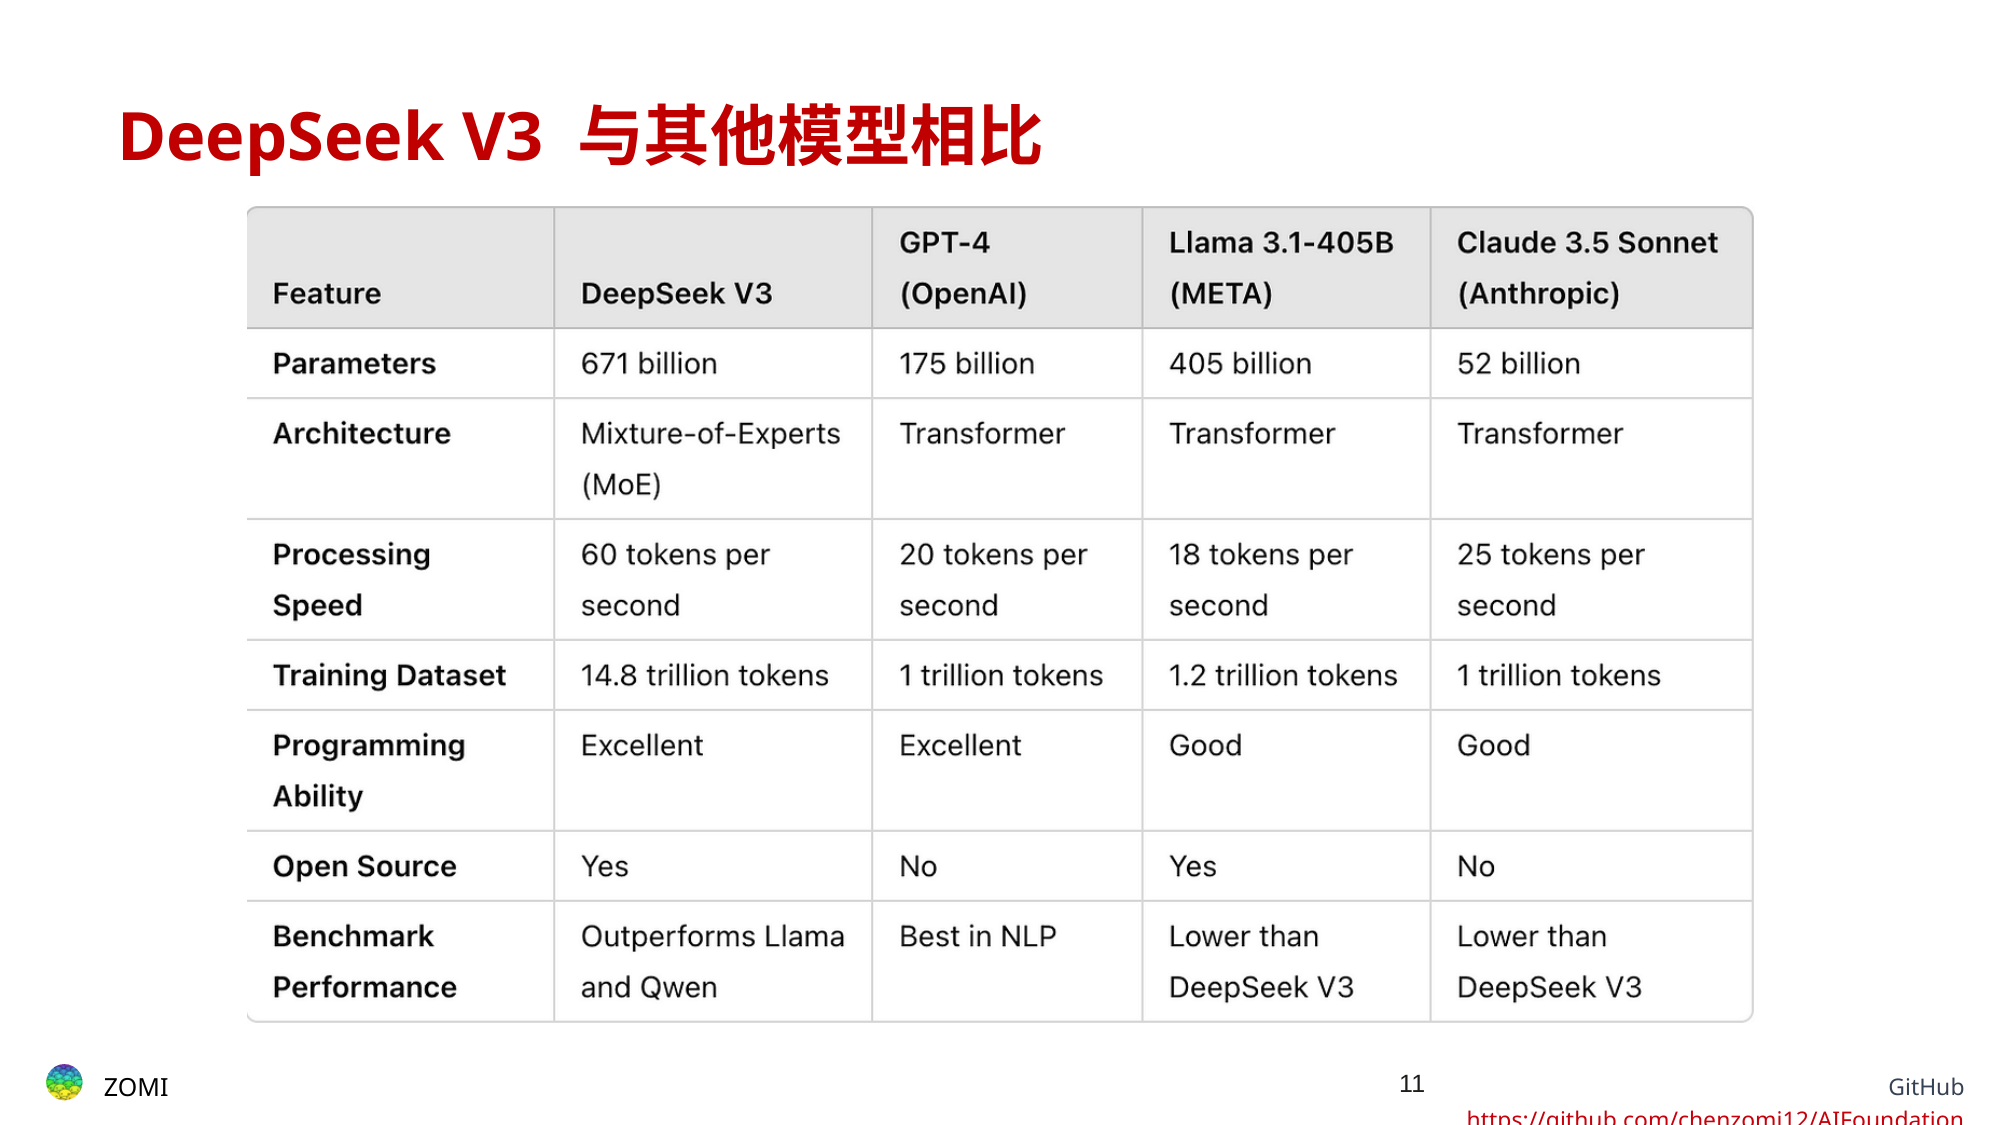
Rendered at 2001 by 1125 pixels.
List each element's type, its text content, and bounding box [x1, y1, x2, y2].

picture [246, 204, 1756, 1025]
title DeepSeek V3 与其他模型相比 [102, 85, 1901, 183]
picture [47, 1065, 82, 1100]
